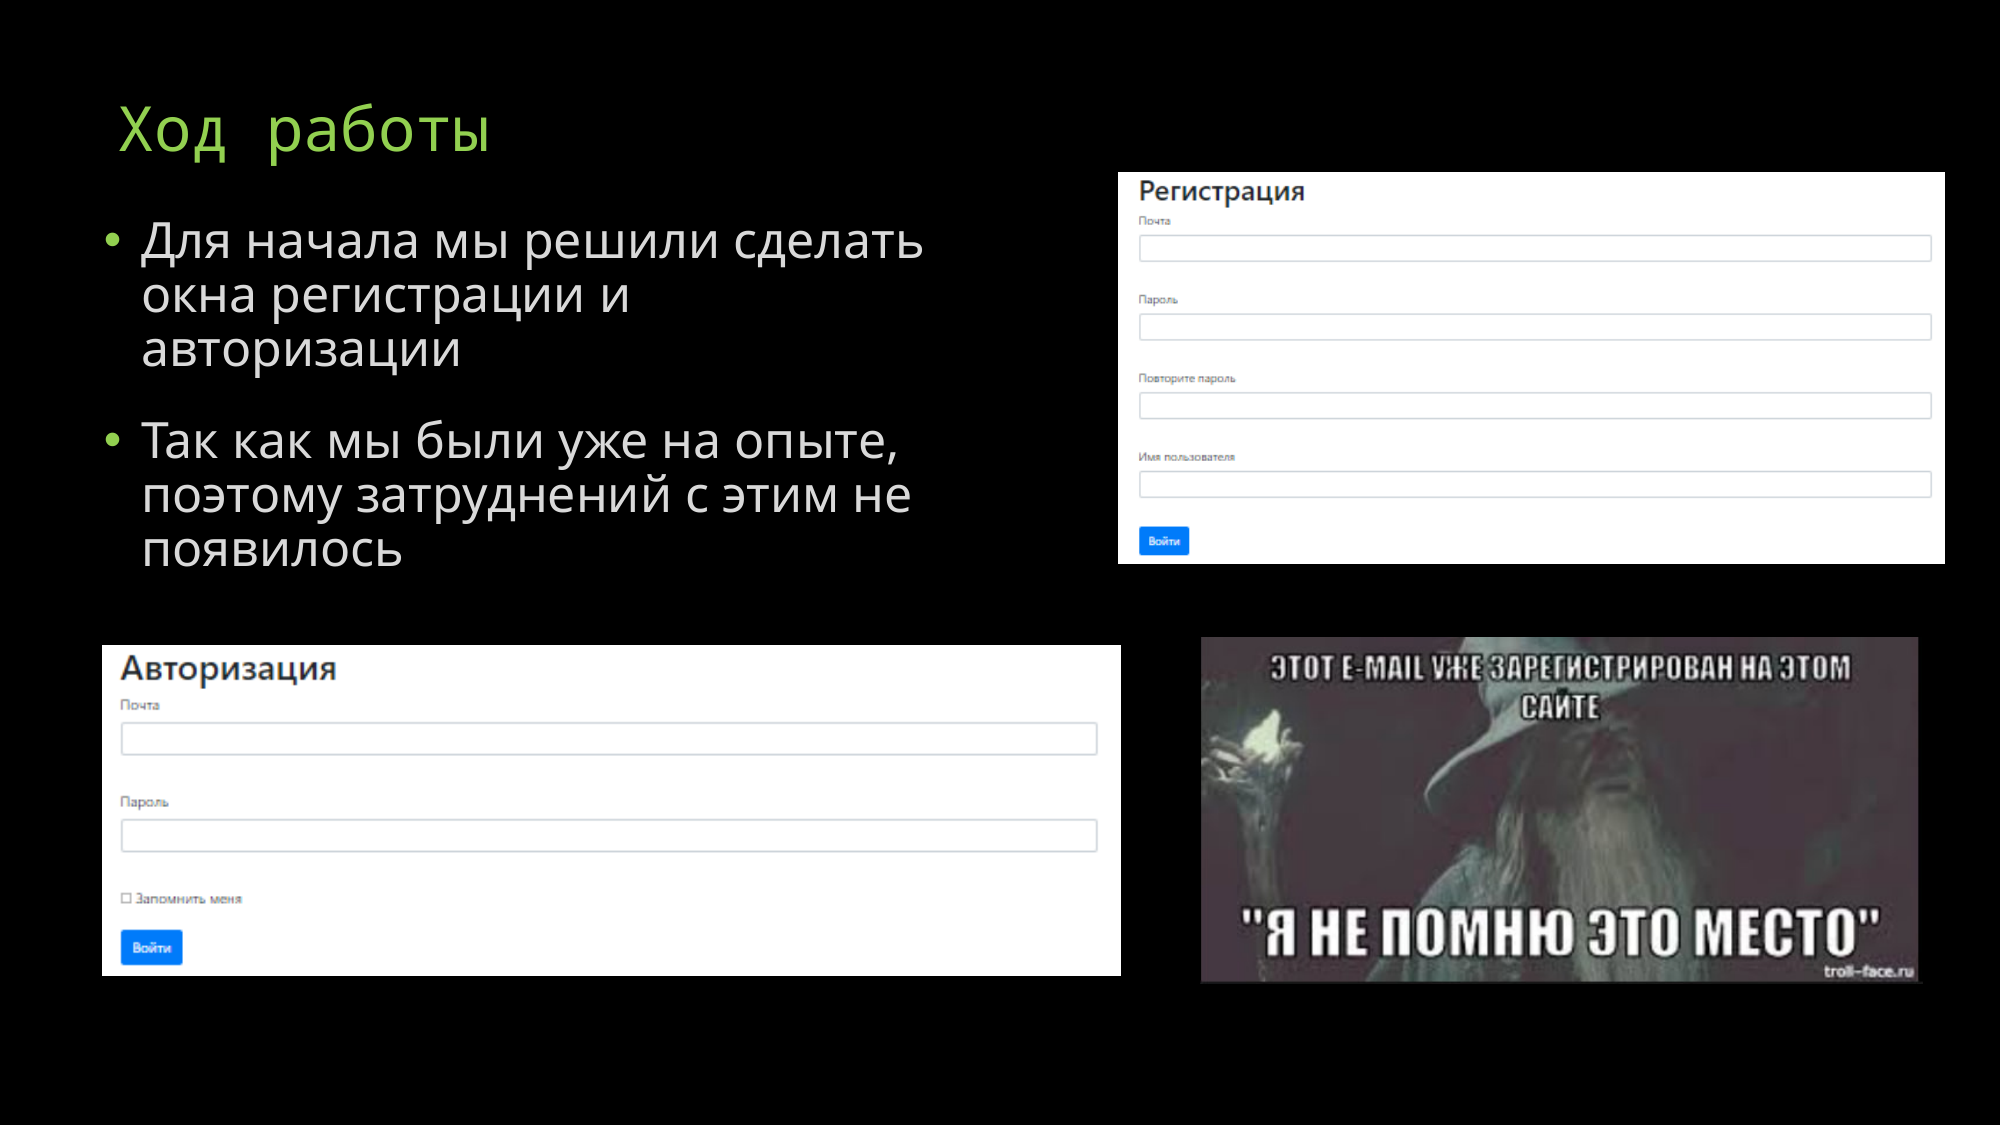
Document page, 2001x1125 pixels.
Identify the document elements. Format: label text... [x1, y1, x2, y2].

picture [102, 645, 1121, 976]
list Для начала мы решили сделать окна регистрации и авторизации Так как мы были уже на опыте, поэтому затруднений с этим не появилось [88, 208, 975, 610]
picture [1200, 637, 1923, 984]
title Ход работы [102, 90, 599, 173]
picture [1118, 172, 1945, 564]
